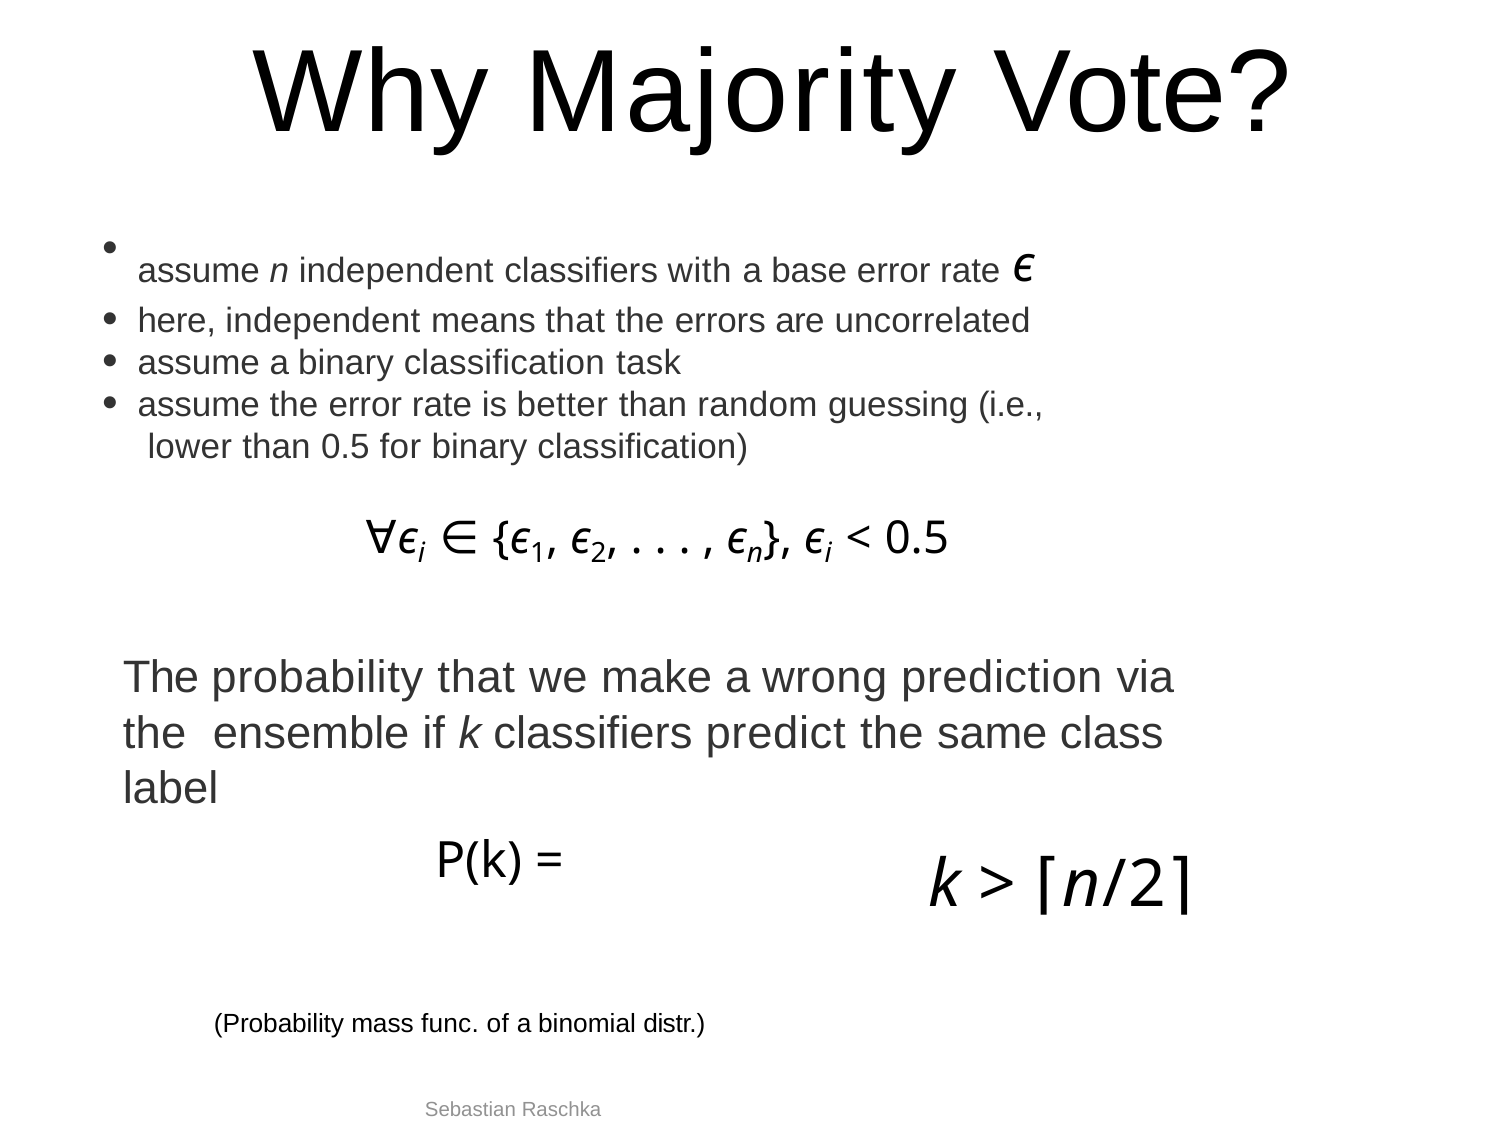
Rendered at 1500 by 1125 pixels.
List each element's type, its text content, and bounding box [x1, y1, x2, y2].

text_box assume n independent classifiers with a base error rate ϵ here, independent means that the errors are uncorrelated assume a binary classification task assume the error rate is better than random guessing (i.e., lower than 0.5 for binary classification) ∀ϵi ∈ {ϵ1, ϵ2, . . . , ϵn}, ϵi < 0.5 The probability that we make a wrong prediction via the ensemble if k classifiers predict the same class label [96, 231, 1251, 813]
text_box (Probability mass func. of a binomial distr.) [212, 1004, 713, 1038]
text_box k > ⌈n/2⌉ [926, 838, 1195, 920]
title Why Majority Vote? [250, 13, 1298, 203]
text_box Sebastian Raschka [423, 1095, 603, 1121]
